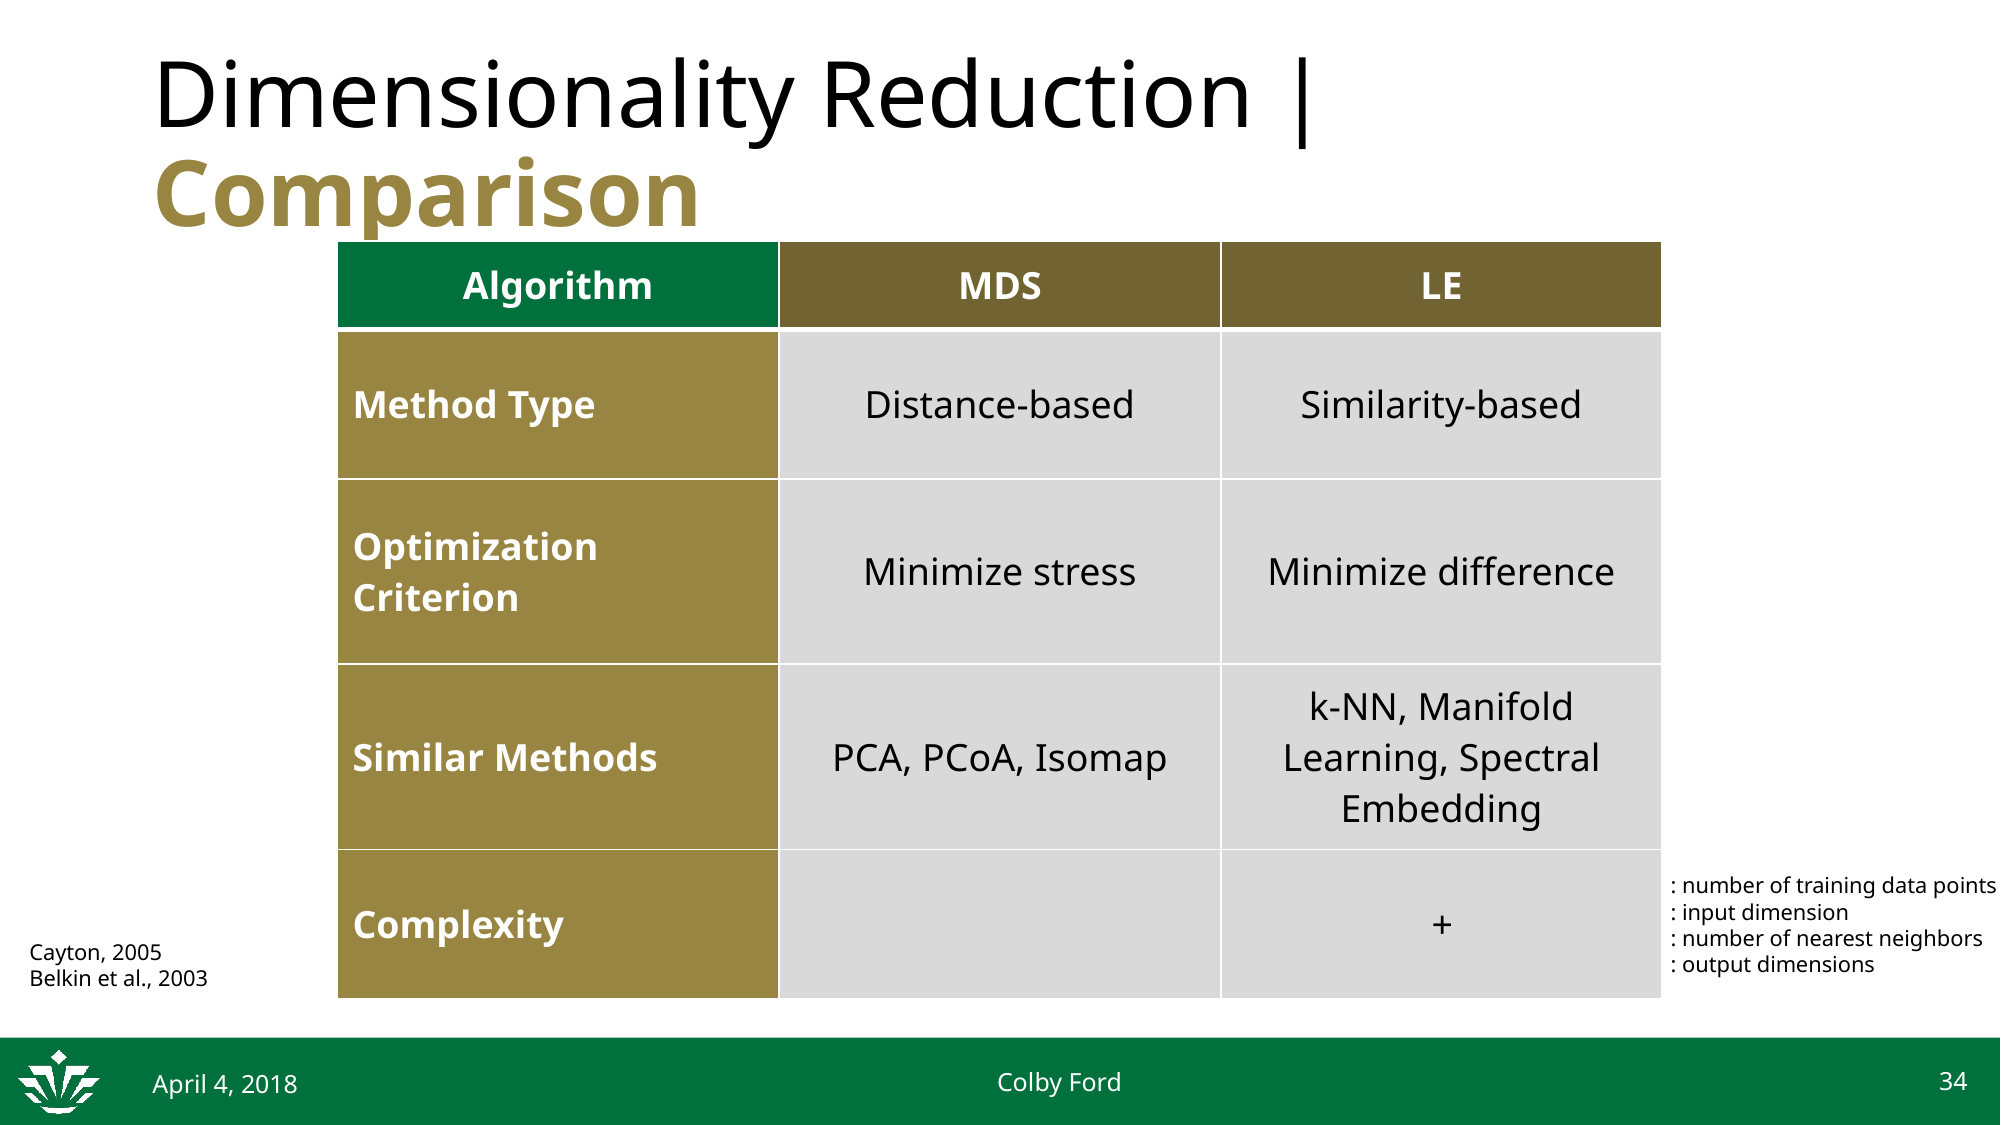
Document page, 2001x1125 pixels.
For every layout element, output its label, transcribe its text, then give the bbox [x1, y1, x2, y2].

footer Colby Ford [624, 1053, 1495, 1114]
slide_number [137, 1053, 588, 1114]
title Dimensionality Reduction | Comparison [137, 59, 1863, 235]
slide_number 34 [1532, 1052, 1983, 1113]
text_box Cayton, 2005 Belkin et al., 2003 [14, 930, 224, 998]
